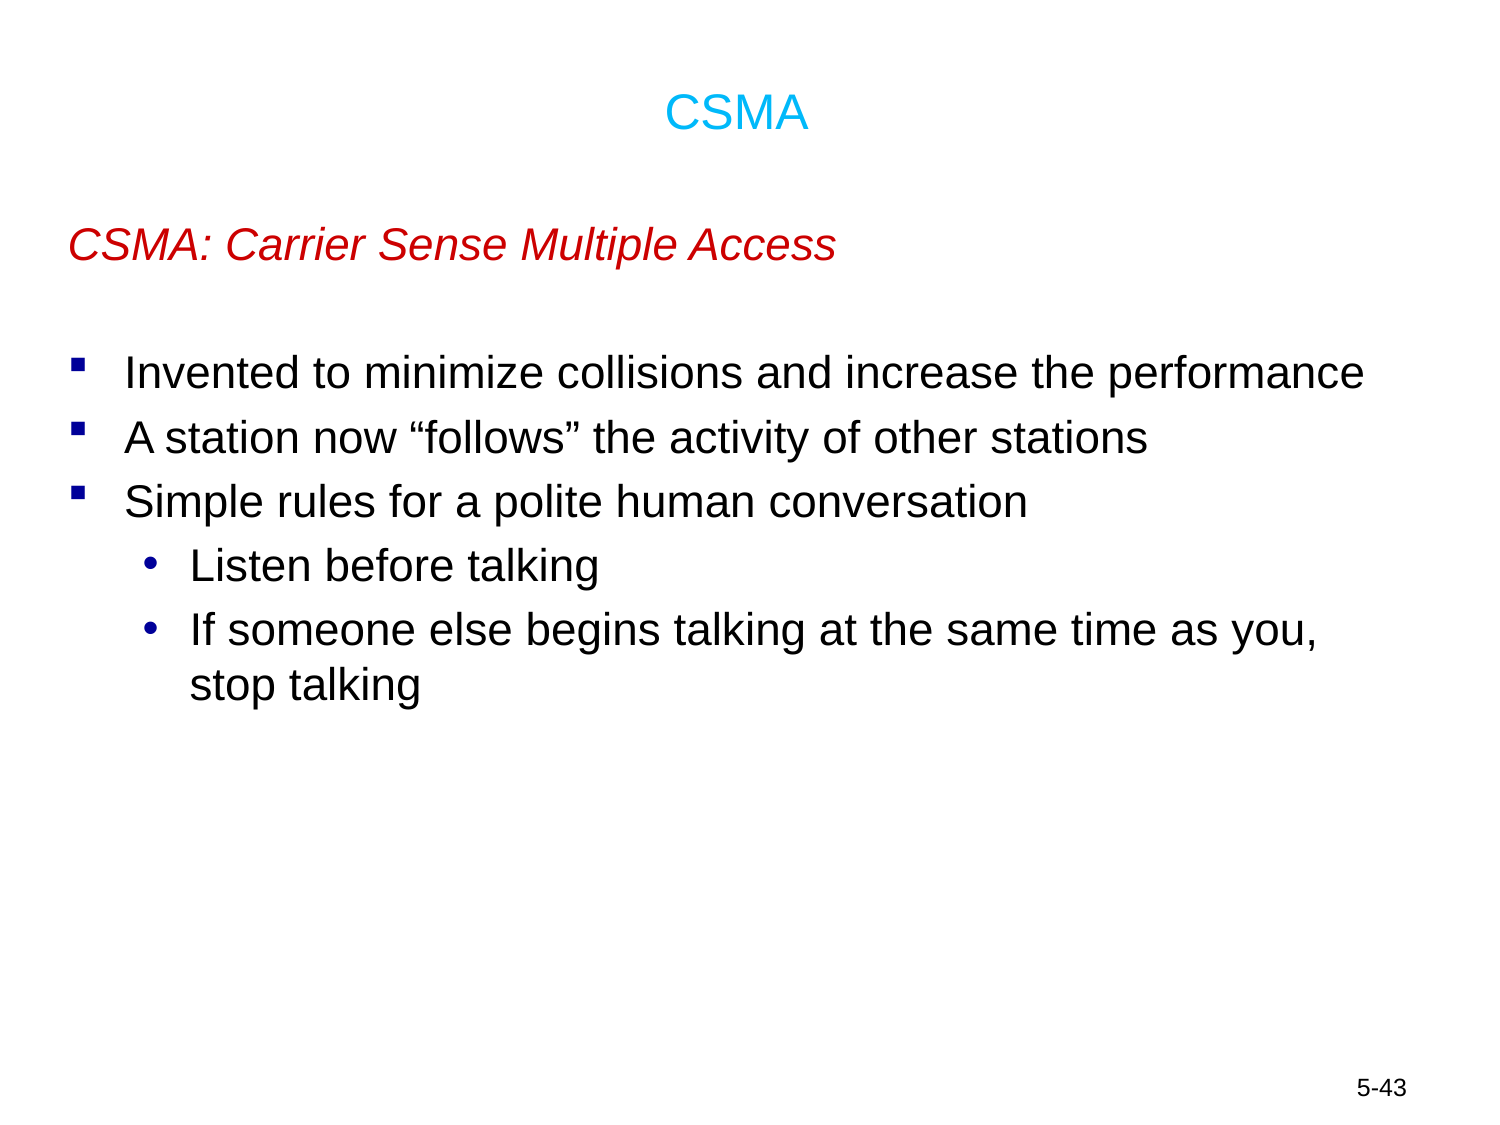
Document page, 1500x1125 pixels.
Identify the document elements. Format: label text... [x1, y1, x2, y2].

slide_number 5-43 [1342, 1064, 1454, 1125]
list CSMA: Carrier Sense Multiple Access Invented to minimize collisions and increase the performance A station now “follows” the activity of other stations Simple rules for a polite human conversation Listen before talking If someone else begins talking at the same time as you, stop talking [52, 207, 1427, 813]
text_box CSMA [248, 74, 824, 146]
